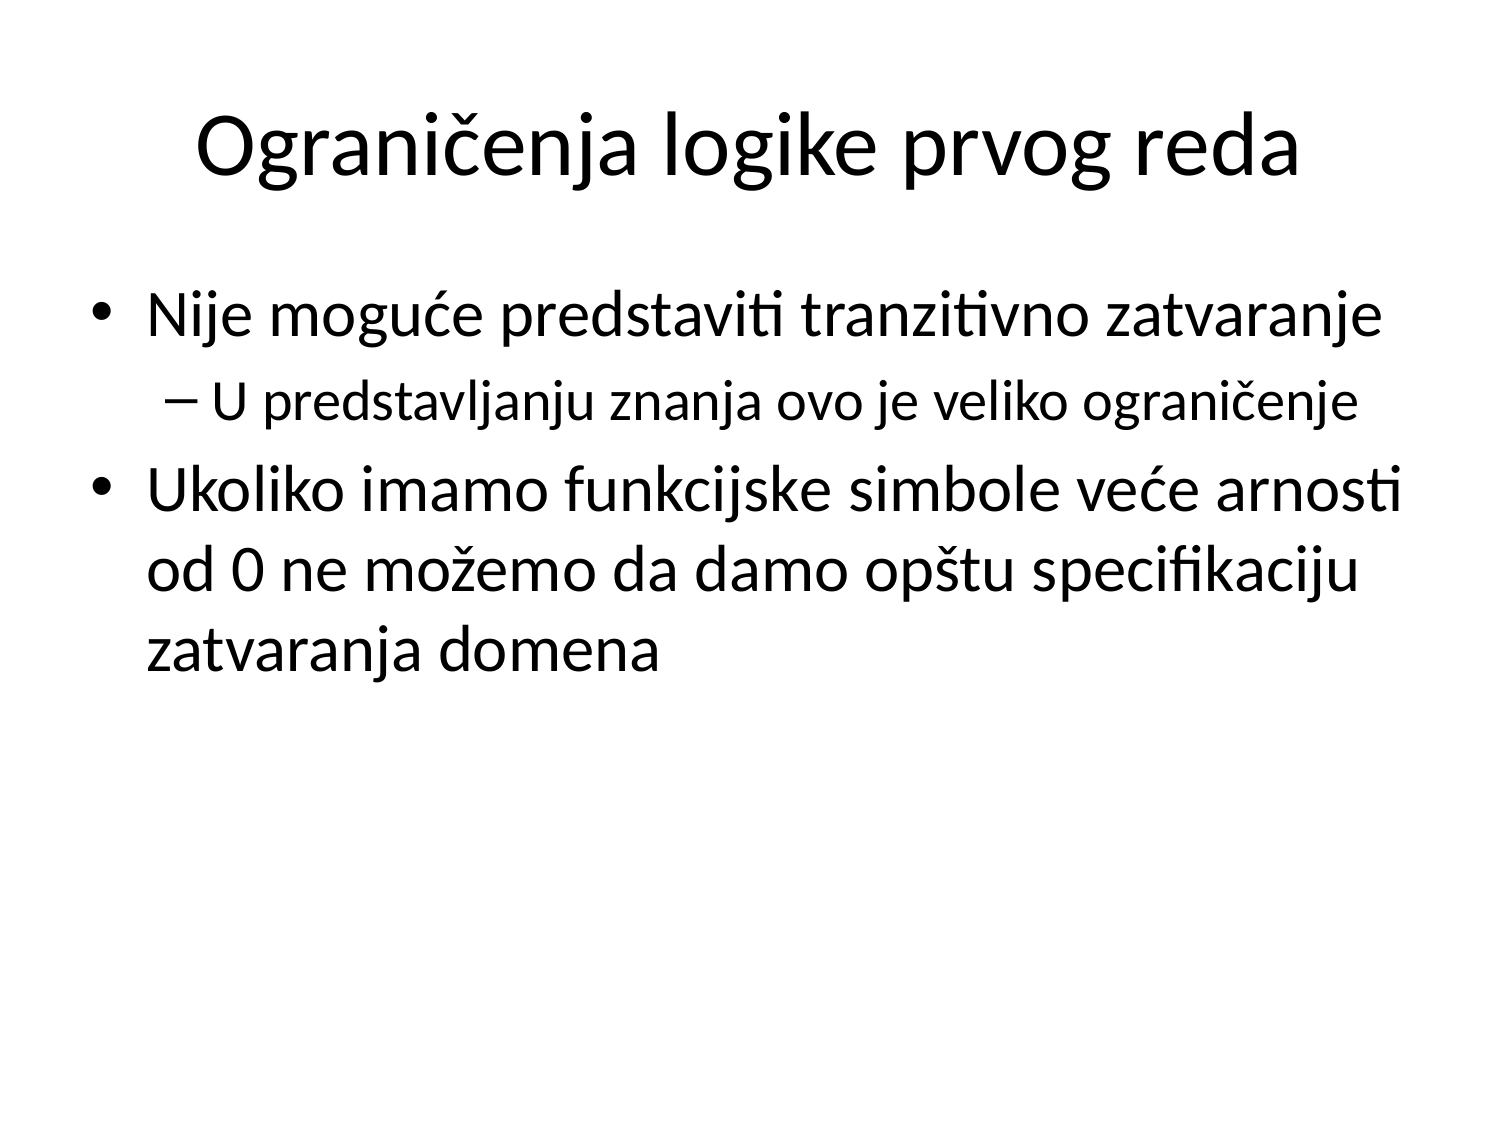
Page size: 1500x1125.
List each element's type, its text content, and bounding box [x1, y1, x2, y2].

list Nije moguće predstaviti tranzitivno zatvaranje U predstavljanju znanja ovo je veliko ograničenje Ukoliko imamo funkcijske simbole veće arnosti od 0 ne možemo da damo opštu specifikaciju zatvaranja domena [75, 262, 1425, 1005]
title Ograničenja logike prvog reda [75, 45, 1425, 233]
